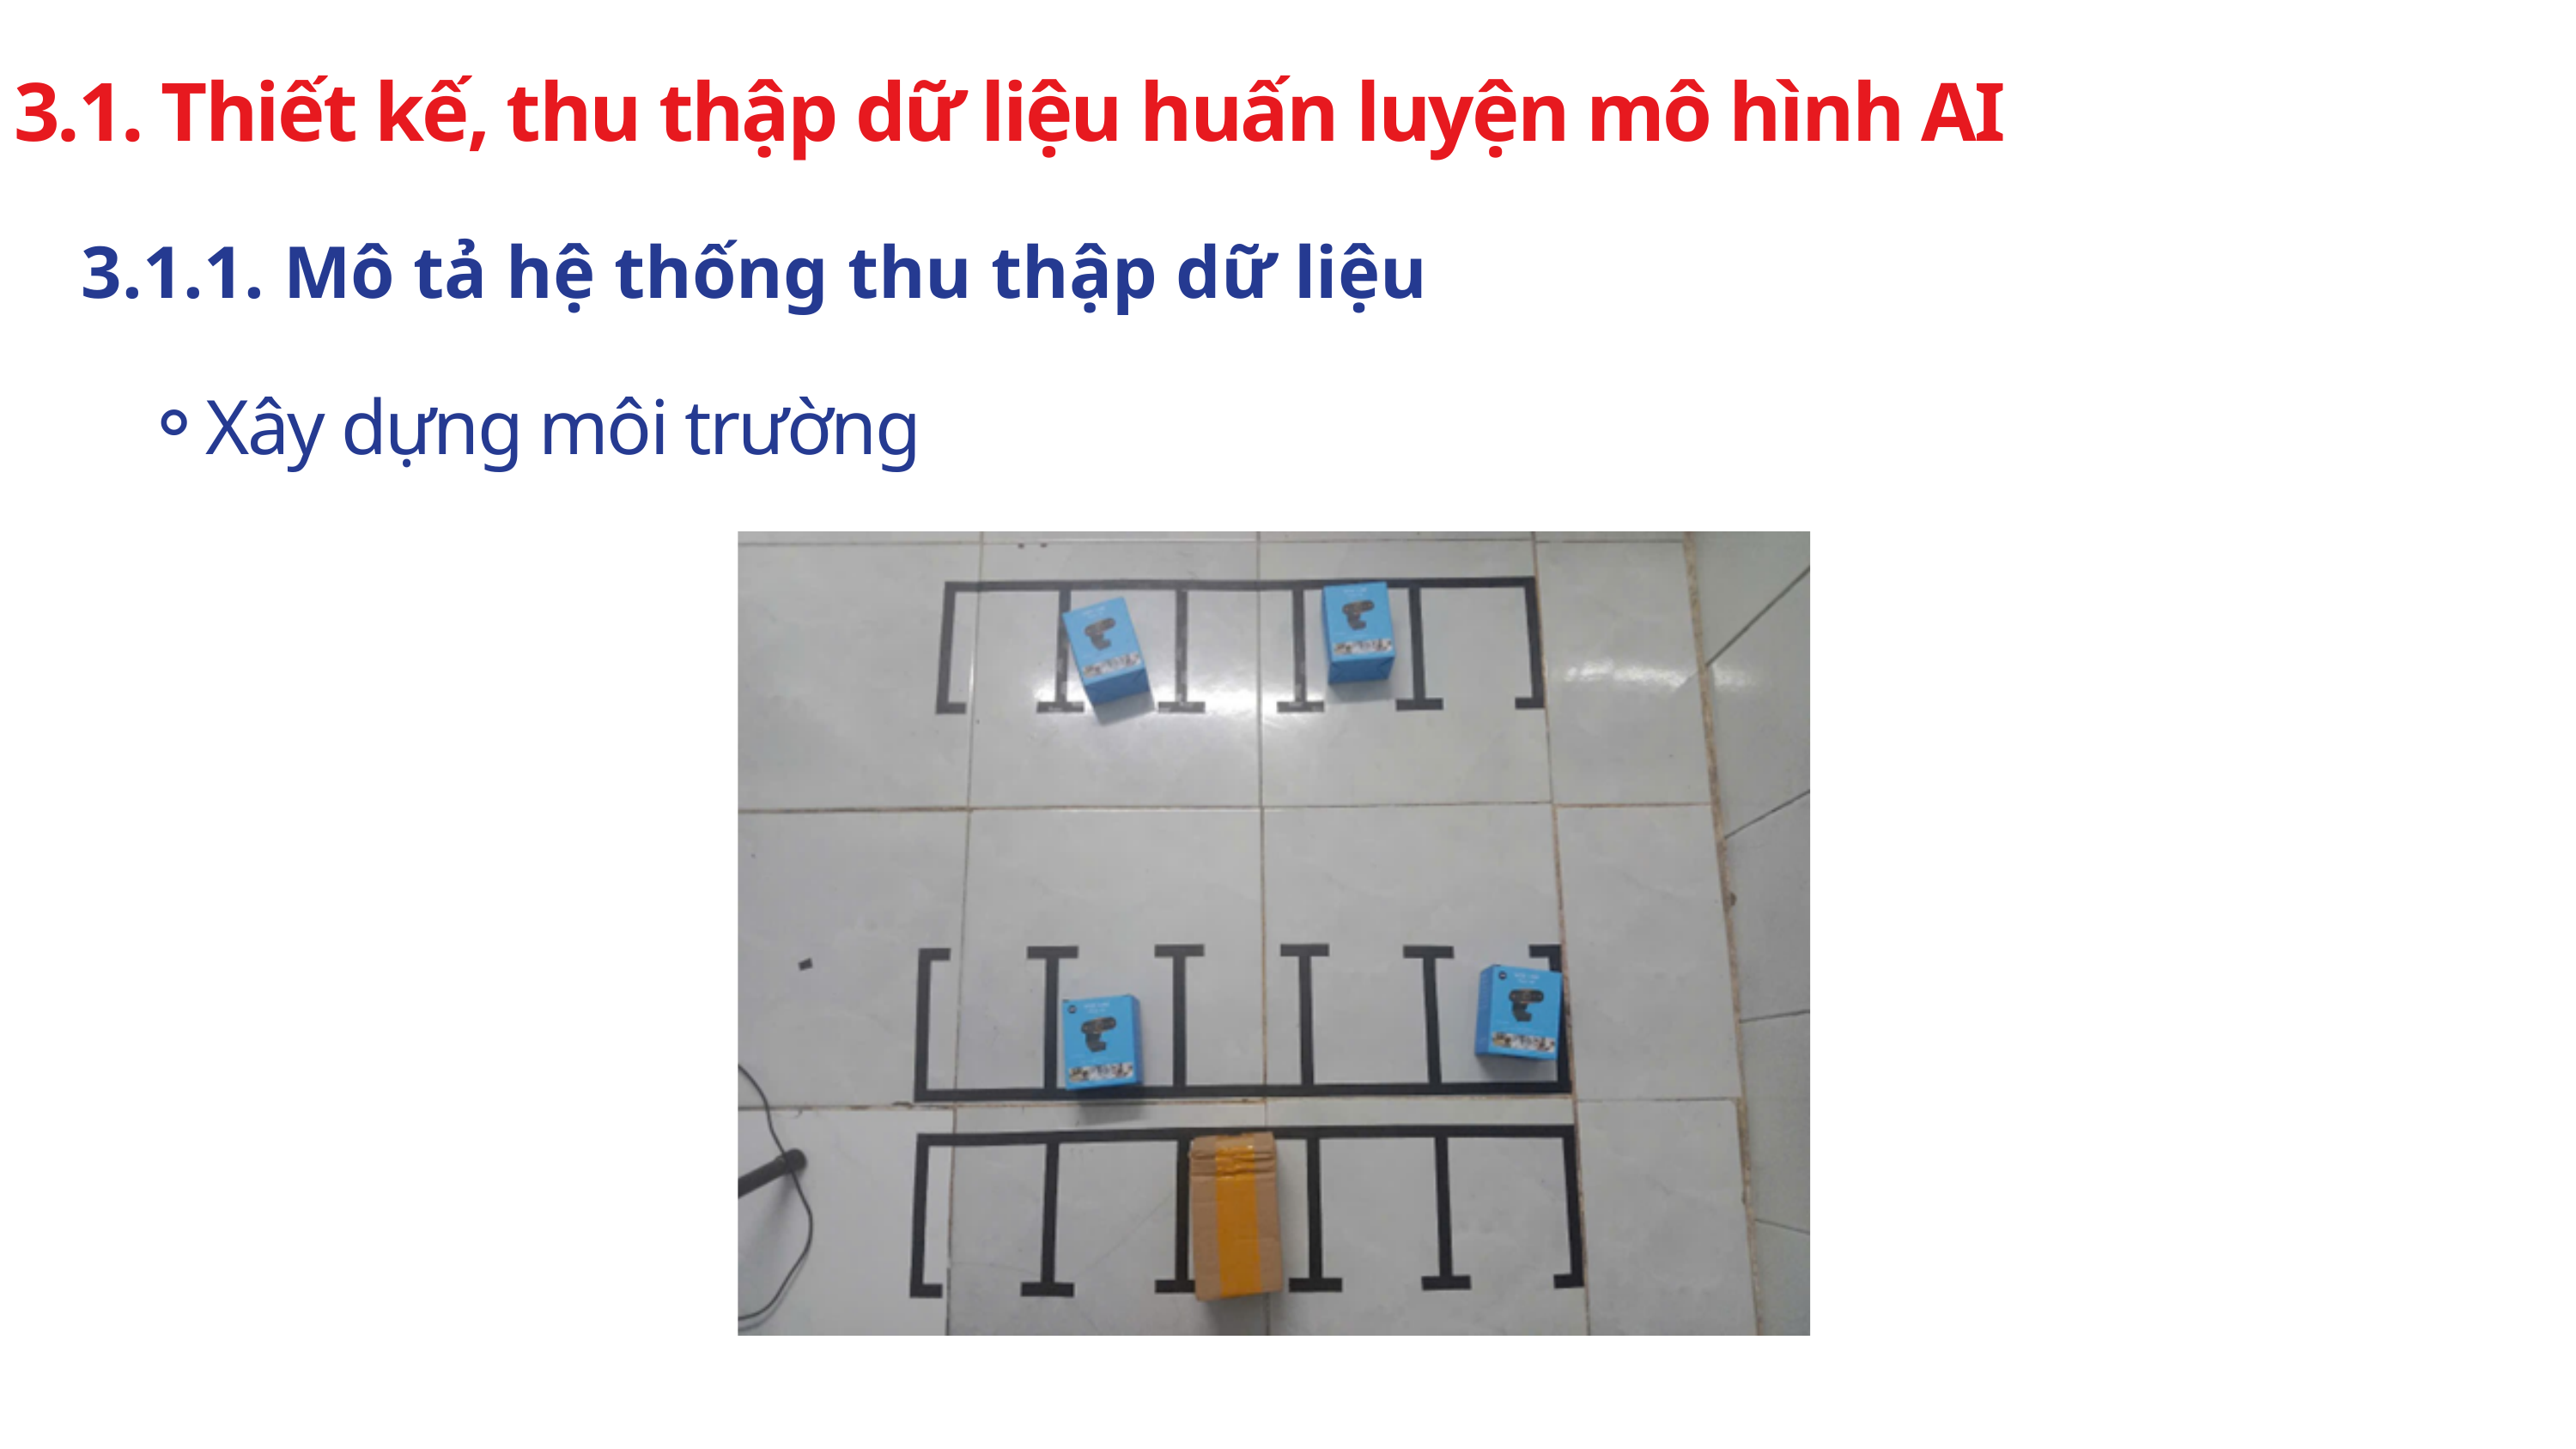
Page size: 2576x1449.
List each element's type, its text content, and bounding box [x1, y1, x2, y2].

text_box 3.1. Thiết kế, thu thập dữ liệu huấn luyện mô hình AI [0, 44, 2020, 157]
text_box Xây dựng môi trường [52, 339, 2524, 470]
text_box 3.1.1. Mô tả hệ thống thu thập dữ liệu [81, 212, 1747, 313]
text_box [738, 531, 1811, 1336]
